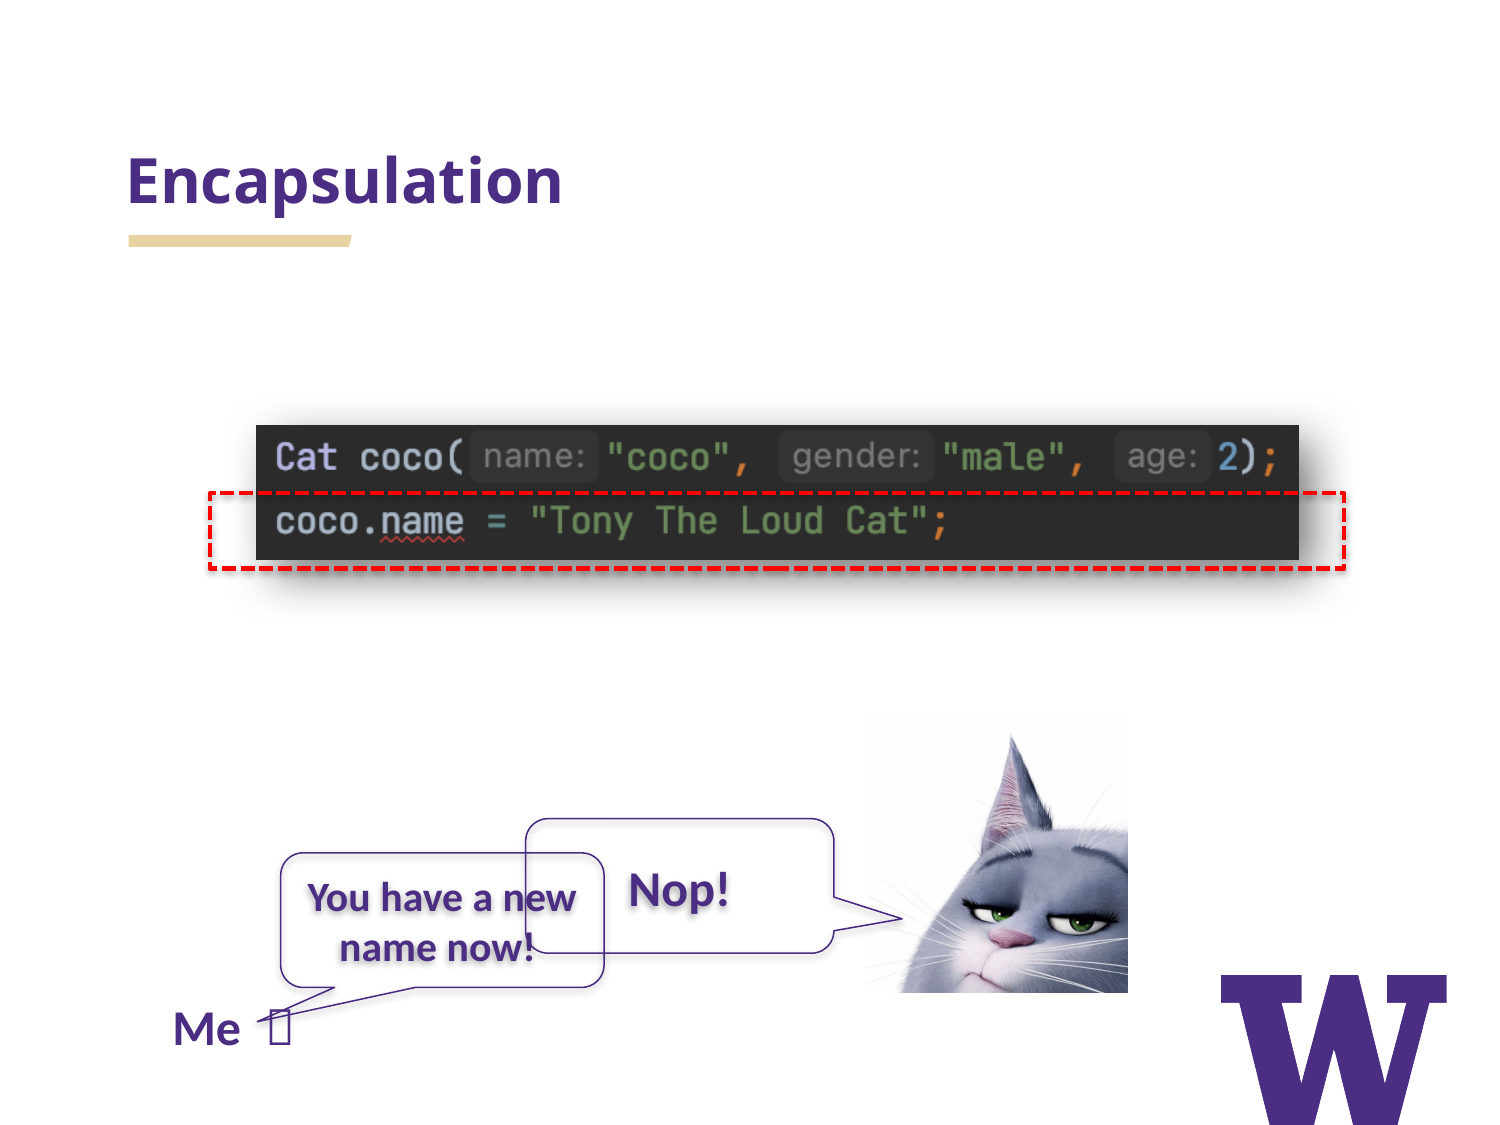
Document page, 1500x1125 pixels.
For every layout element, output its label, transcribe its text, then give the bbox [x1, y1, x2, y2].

text_box Me [157, 988, 250, 1063]
picture [128, 235, 352, 247]
text_box  [250, 988, 311, 1063]
picture [256, 425, 1299, 561]
title Encapsulation [110, 60, 1453, 224]
picture [865, 712, 1129, 994]
picture [1221, 975, 1447, 1125]
text_box You have a new name now! [279, 852, 605, 1011]
text_box [1300, 492, 1345, 570]
text_box Nop! [524, 817, 860, 954]
text_box [209, 492, 256, 570]
